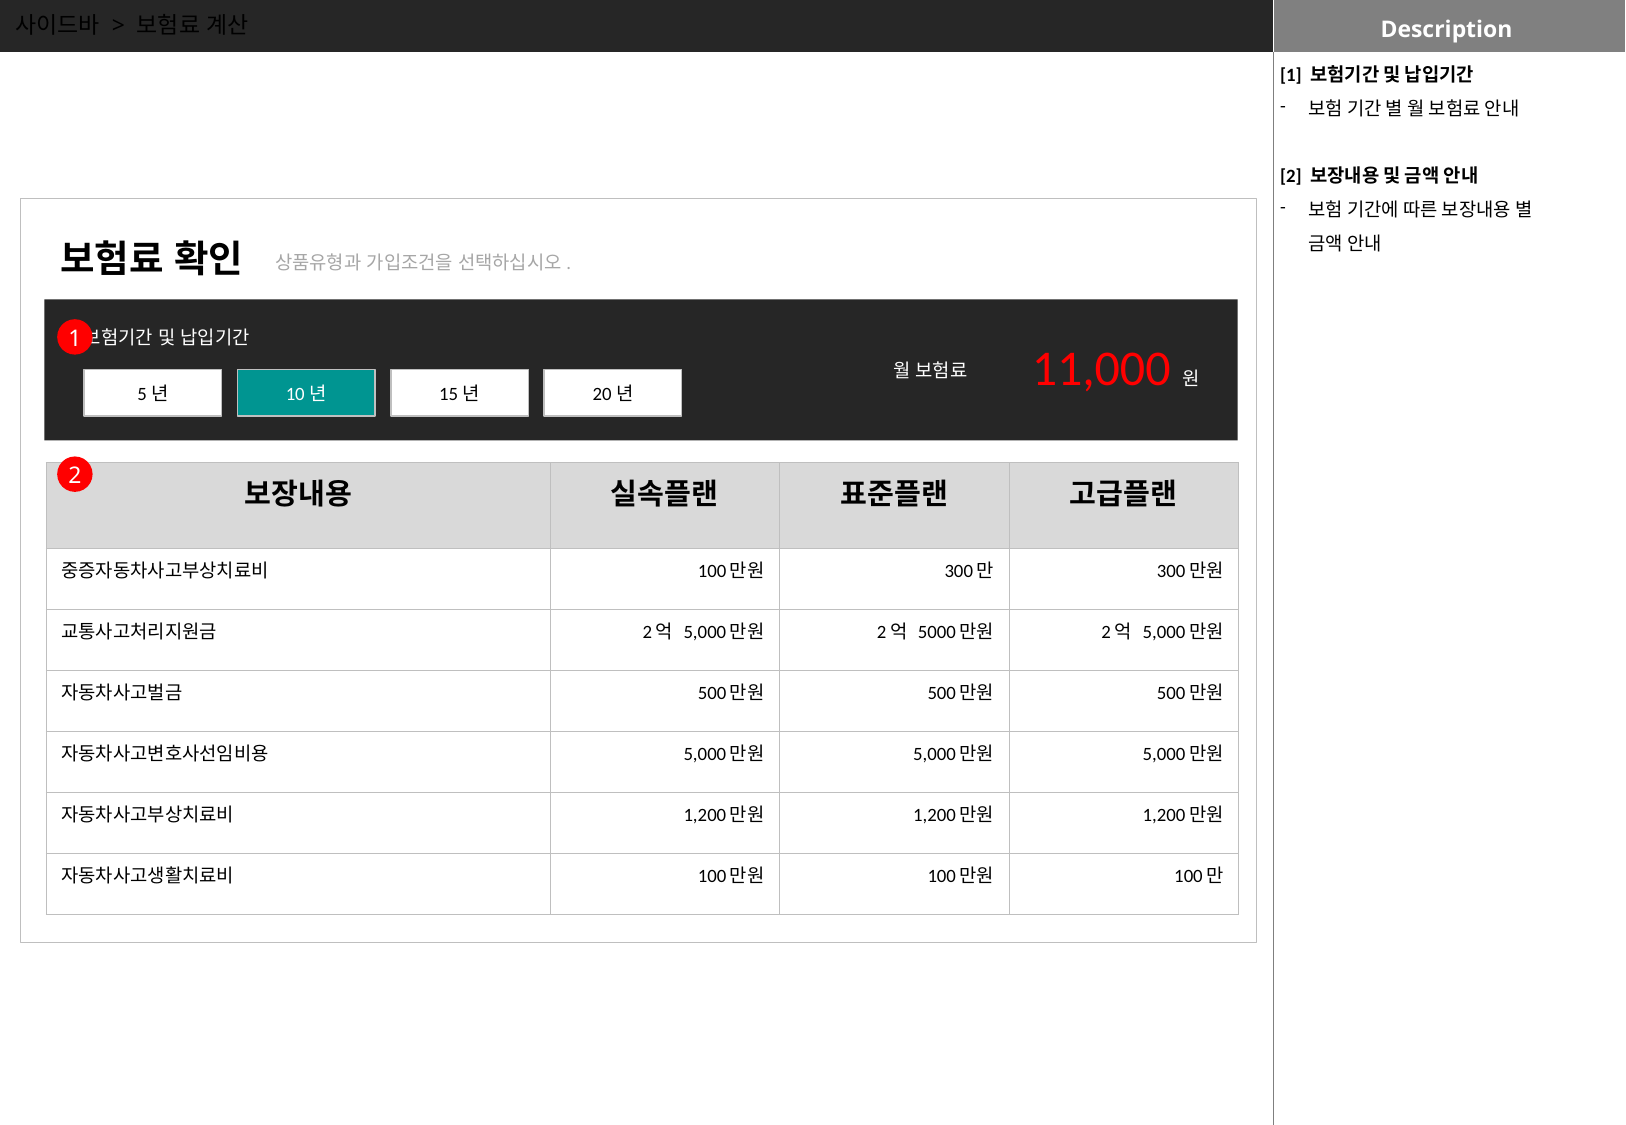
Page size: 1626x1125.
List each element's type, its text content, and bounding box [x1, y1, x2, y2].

text_box Description [1273, 3, 1620, 53]
table_cell 100만 [1010, 854, 1238, 914]
table_cell 100만원 [780, 854, 1009, 914]
table_cell 5,000만원 [1010, 732, 1238, 792]
text_box [44, 299, 1238, 441]
text_box 20년 [544, 369, 682, 416]
table_cell 100만원 [551, 549, 779, 609]
text_box 상품유형과 가입조건을 선택하십시오. [260, 243, 938, 281]
table_cell 500만원 [780, 671, 1009, 731]
table_header 실속플랜 [551, 463, 779, 548]
table_cell 5,000만원 [780, 732, 1009, 792]
text_box 5년 [84, 369, 222, 416]
table_cell 500만원 [1010, 671, 1238, 731]
table_cell 1,200만원 [551, 793, 779, 853]
table_cell 자동차사고벌금 [47, 671, 550, 731]
text_box 1 [56, 318, 94, 356]
table_cell 300만 [780, 549, 1009, 609]
text_box 11,000원 [1016, 327, 1334, 403]
table_cell 자동차사고부상치료비 [47, 793, 550, 853]
table_cell 100만원 [551, 854, 779, 914]
table_cell 자동차사고변호사선임비용 [47, 732, 550, 792]
table_cell 자동차사고생활치료비 [47, 854, 550, 914]
text_box 보험기간 및 납입기간 [80, 318, 375, 356]
text_box 10년 [237, 369, 375, 416]
text_box 2 [56, 455, 94, 493]
text_box 15년 [390, 369, 529, 416]
table_cell 중증자동차사고부상치료비 [47, 549, 550, 609]
text_box 월 보험료 [878, 351, 1016, 389]
text_box 보험료 확인 [45, 227, 505, 288]
table_cell 1,200만원 [1010, 793, 1238, 853]
table_cell 교통사고처리지원금 [47, 610, 550, 670]
text_box [1] 보험기간 및 납입기간 보험 기간 별 월 보험료 안내 [2] 보장내용 및 금액 안내 보험 기간에 따른 보장내용 별 금액 안내 [1273, 51, 1572, 1125]
table_cell 2억 5,000만원 [1010, 610, 1238, 670]
text_box [20, 198, 1257, 943]
table_cell 2억 5000만원 [780, 610, 1009, 670]
table_cell 2억 5,000만원 [551, 610, 779, 670]
table_cell 5,000만원 [551, 732, 779, 792]
table_header 고급플랜 [1010, 463, 1238, 548]
table_cell 300만원 [1010, 549, 1238, 609]
table_header 표준플랜 [780, 463, 1009, 548]
table_cell 1,200만원 [780, 793, 1009, 853]
table_header 보장내용 [47, 463, 550, 548]
list 사이드바 > 보험료 계산 [0, 0, 1238, 52]
table_cell 500만원 [551, 671, 779, 731]
